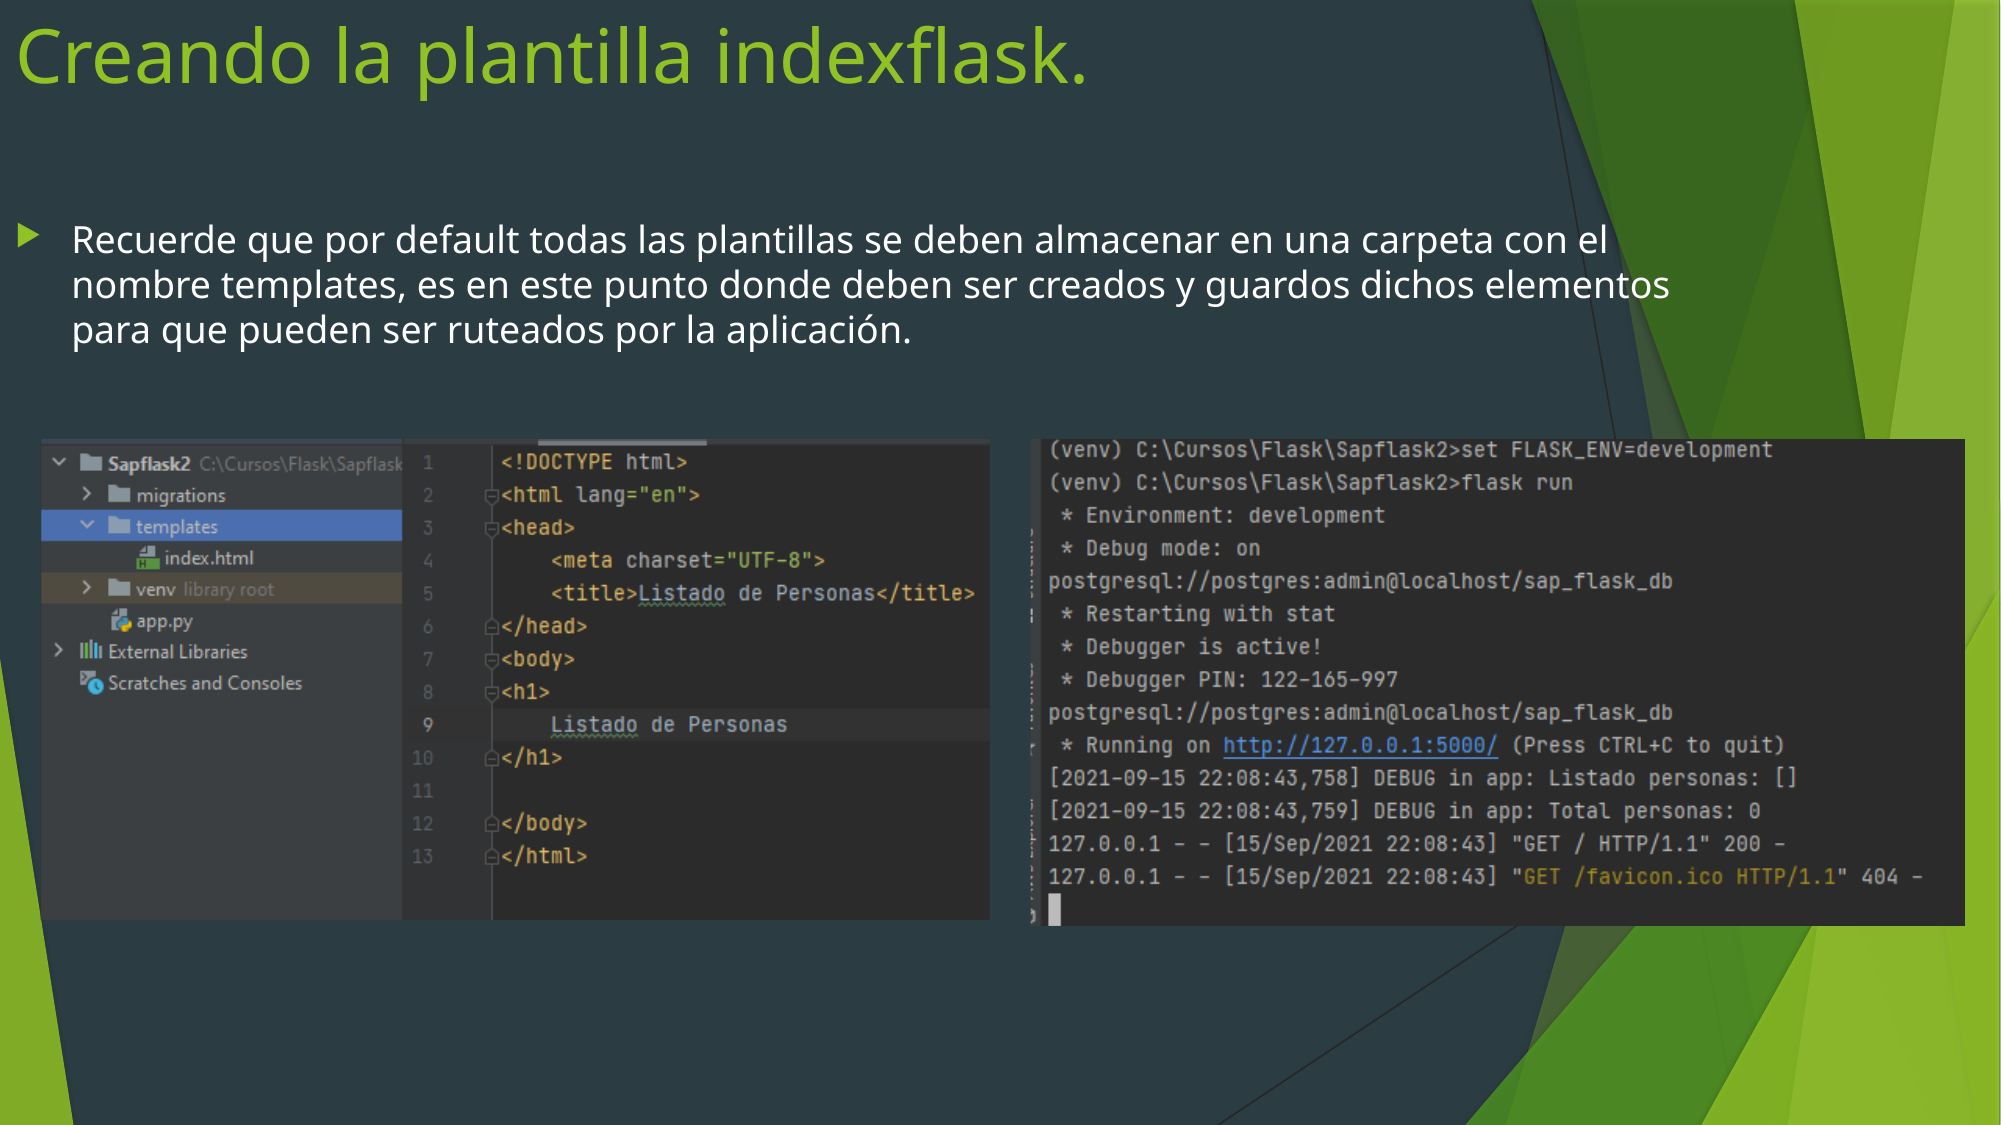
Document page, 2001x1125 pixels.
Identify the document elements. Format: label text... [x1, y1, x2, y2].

picture [40, 438, 991, 920]
list Recuerde que por default todas las plantillas se deben almacenar en una carpeta con el nombre templates, es en este punto donde deben ser creados y guardos dichos elementos para que pueden ser ruteados por la aplicación. [0, 208, 1704, 764]
picture [1029, 438, 1966, 927]
title Creando la plantilla indexflask. [0, 1, 1553, 208]
